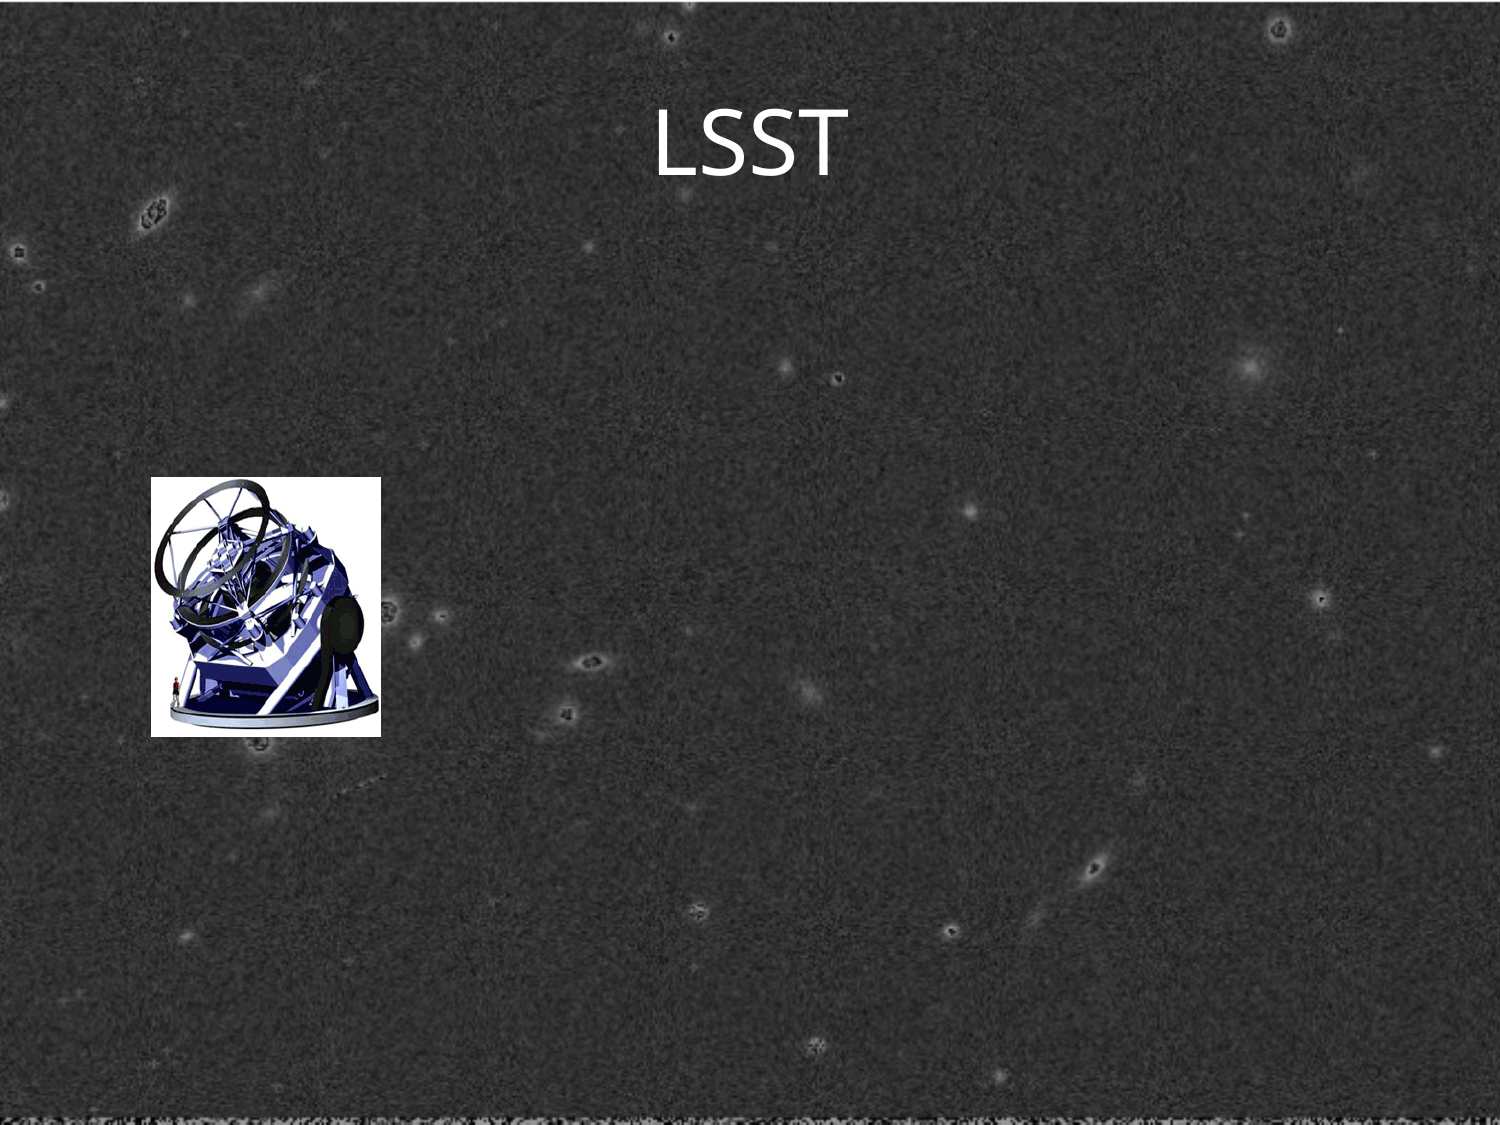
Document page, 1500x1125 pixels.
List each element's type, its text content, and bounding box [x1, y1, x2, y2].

title LSST [75, 45, 305, 233]
picture [0, 0, 1500, 1125]
